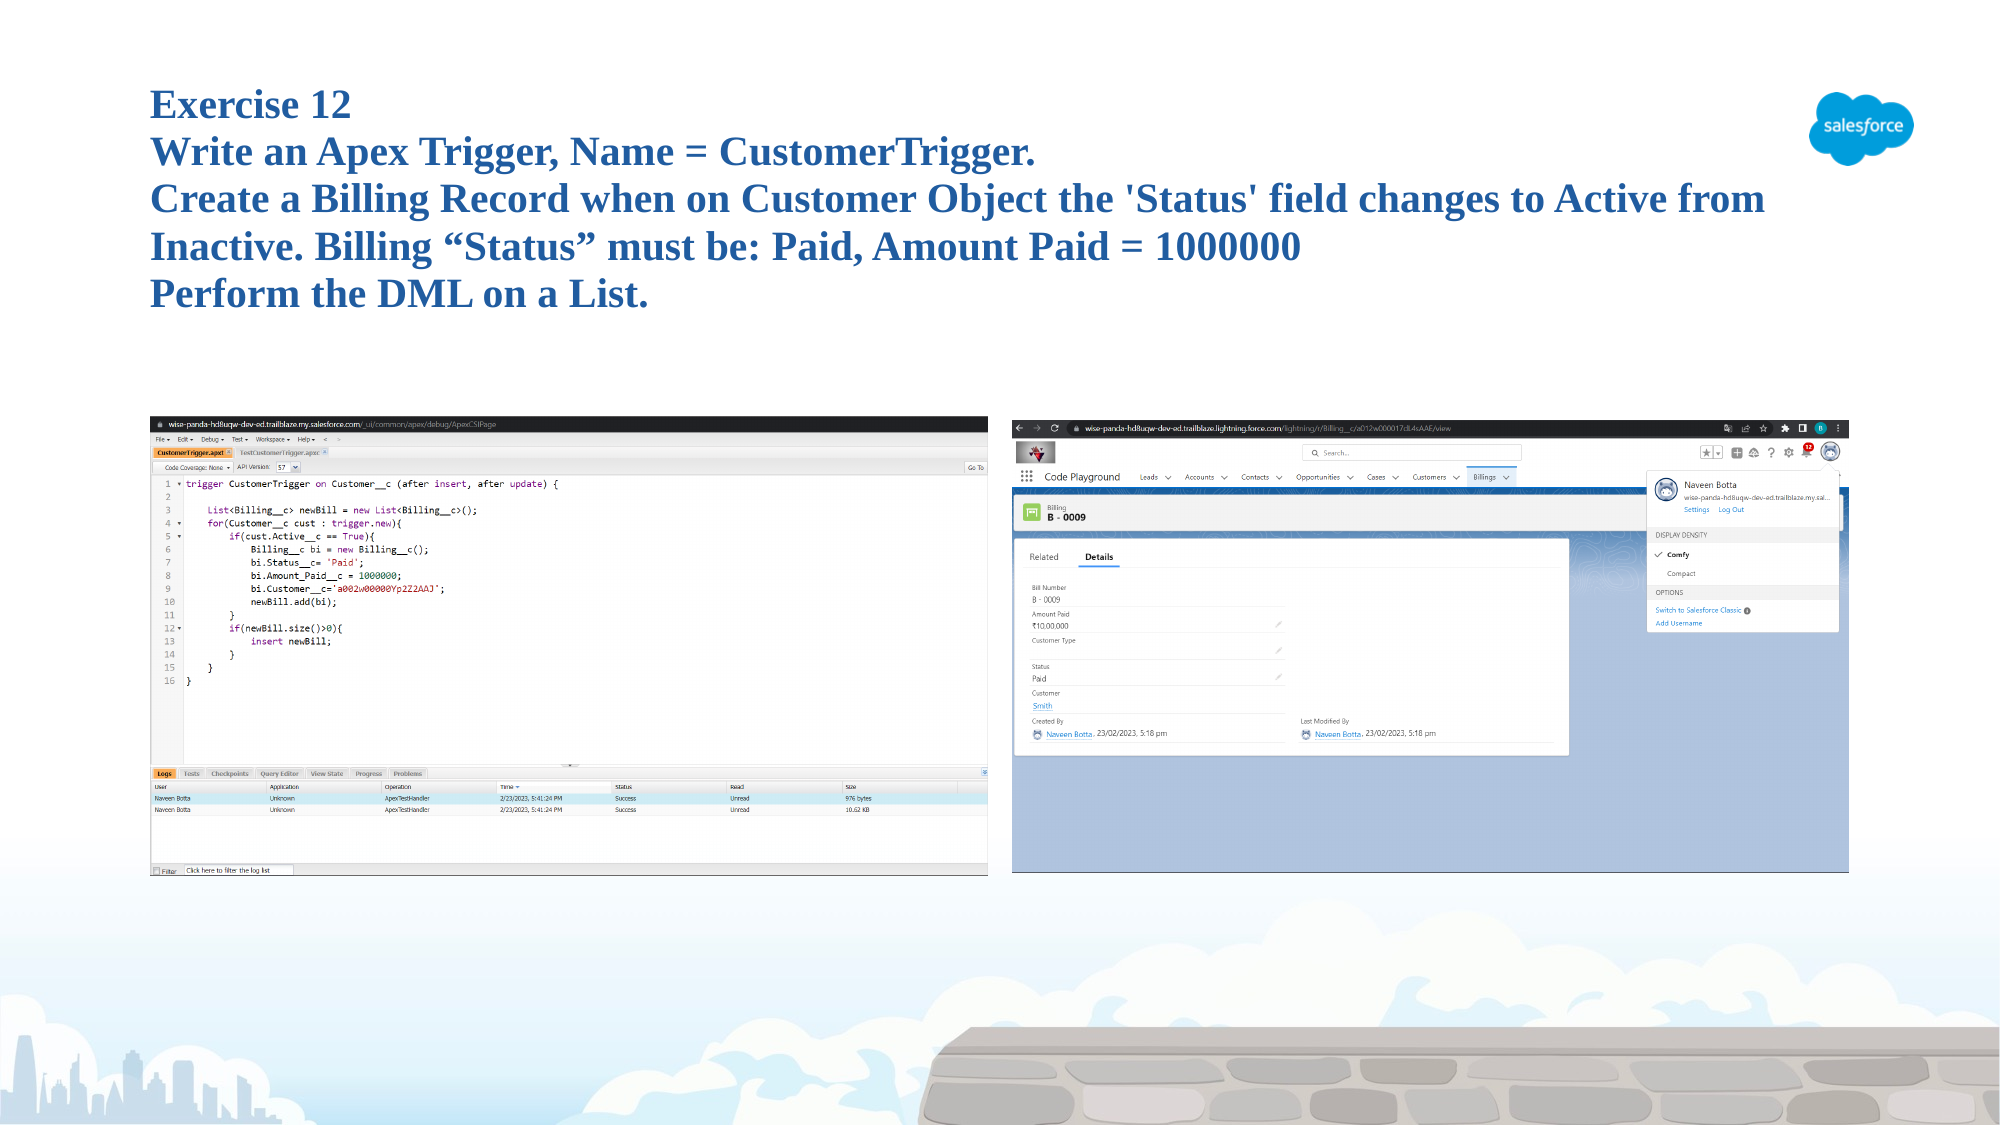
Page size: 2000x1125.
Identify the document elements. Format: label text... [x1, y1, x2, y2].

picture [0, 0, 2000, 1125]
title Exercise 12 Write an Apex Trigger, Name = CustomerTrigger. Create a Billing Record when on Customer Object the 'Status' field changes to Active from Inactive. Billing “Status” must be: Paid, Amount Paid = 1000000 Perform the DML on a List. [149, 99, 1849, 318]
